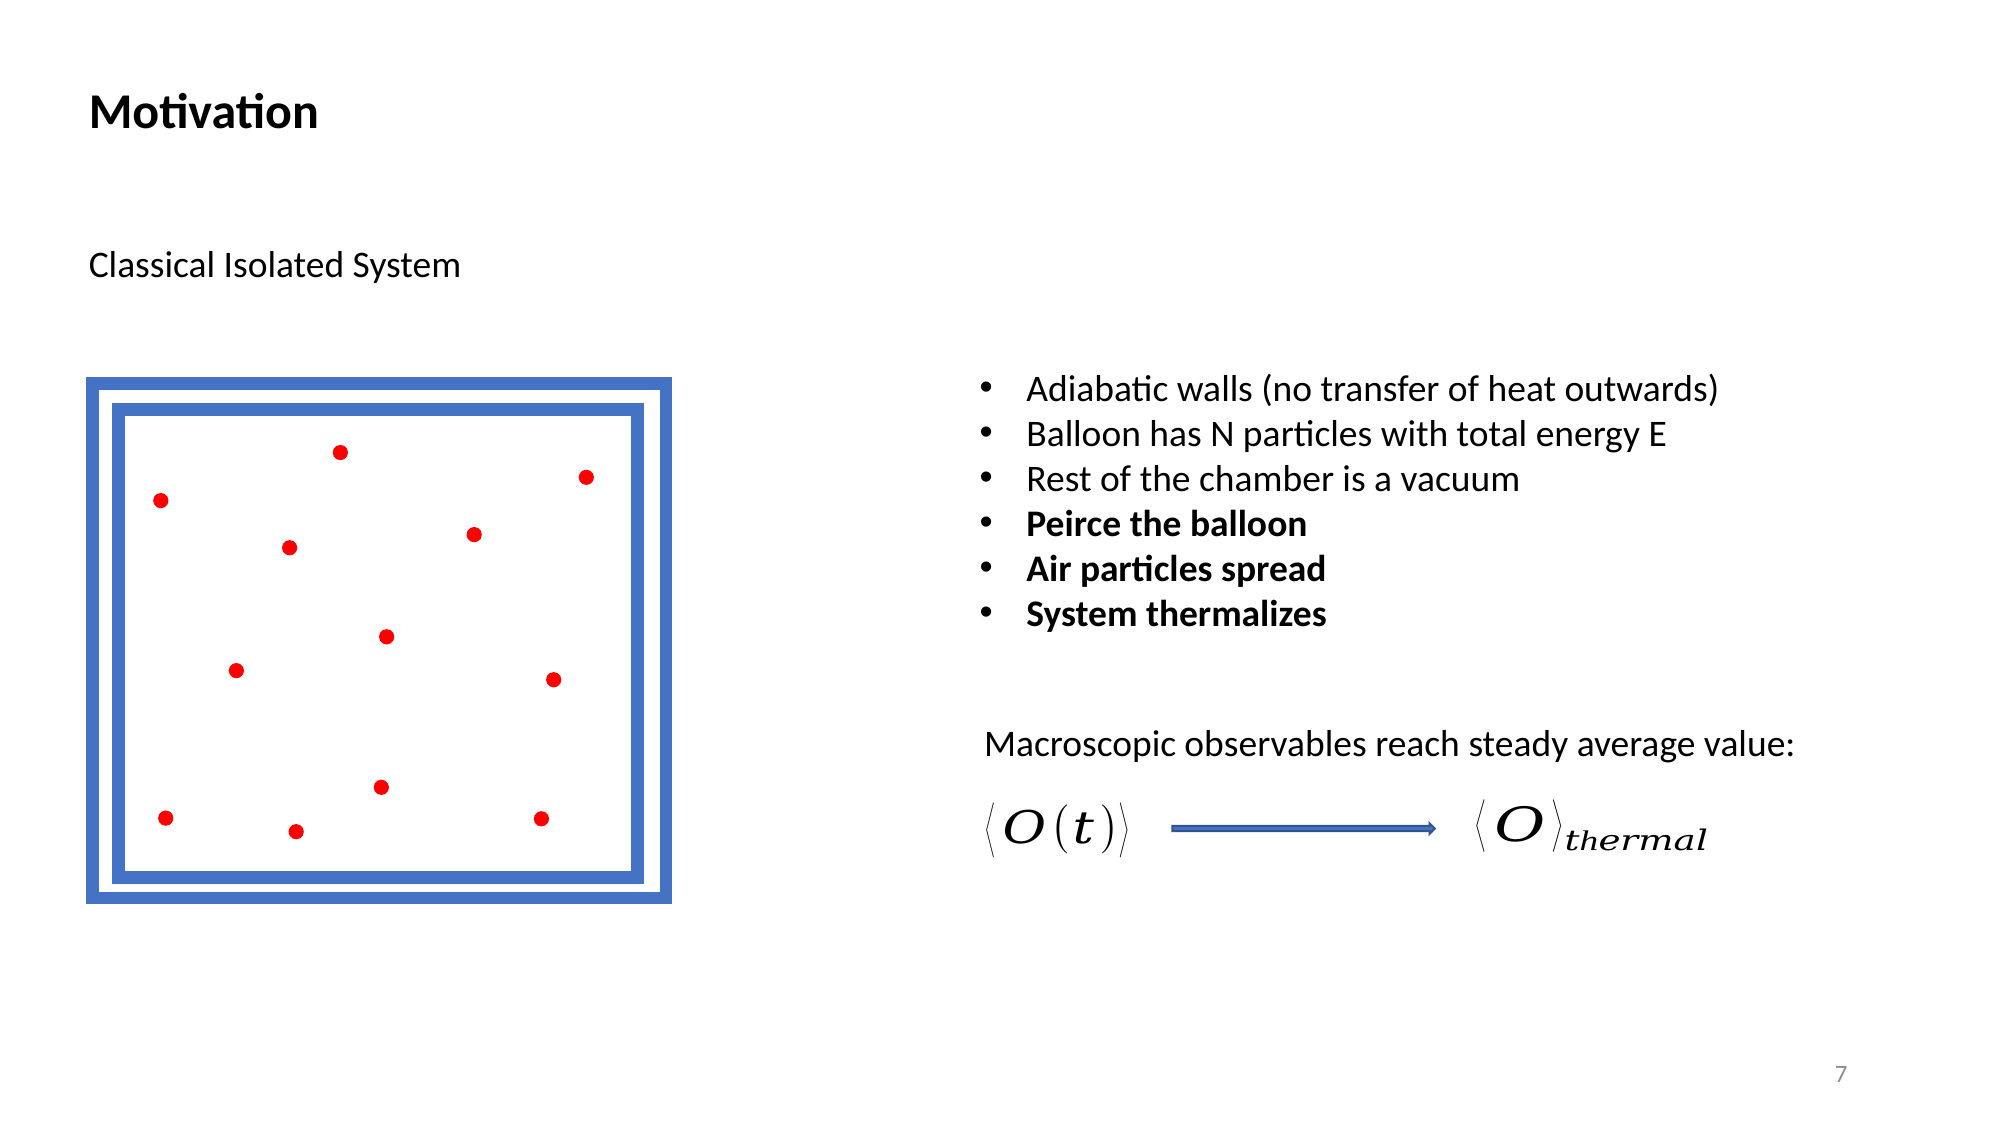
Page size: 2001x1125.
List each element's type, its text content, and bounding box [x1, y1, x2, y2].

text_box [153, 492, 169, 509]
text_box [1171, 820, 1437, 837]
text_box [373, 779, 390, 795]
text_box [332, 444, 349, 461]
text_box [379, 629, 395, 645]
text_box [533, 811, 550, 827]
text_box Motivation [73, 70, 346, 146]
text_box [288, 824, 304, 840]
text_box [92, 382, 667, 899]
text_box Adiabatic walls (no transfer of heat outwards) Balloon has N particles with total energy E Rest of the chamber is a vacuum Peirce the balloon Air particles spread System thermalizes [964, 356, 1771, 642]
text_box [578, 469, 594, 485]
text_box [228, 663, 245, 679]
text_box Classical Isolated System [73, 232, 477, 293]
text_box [546, 672, 562, 688]
text_box [466, 527, 482, 543]
text_box Macroscopic observables reach steady average value: [969, 711, 1812, 772]
text_box [158, 810, 174, 826]
text_box [281, 540, 298, 556]
slide_number 7 [1412, 1042, 1863, 1103]
